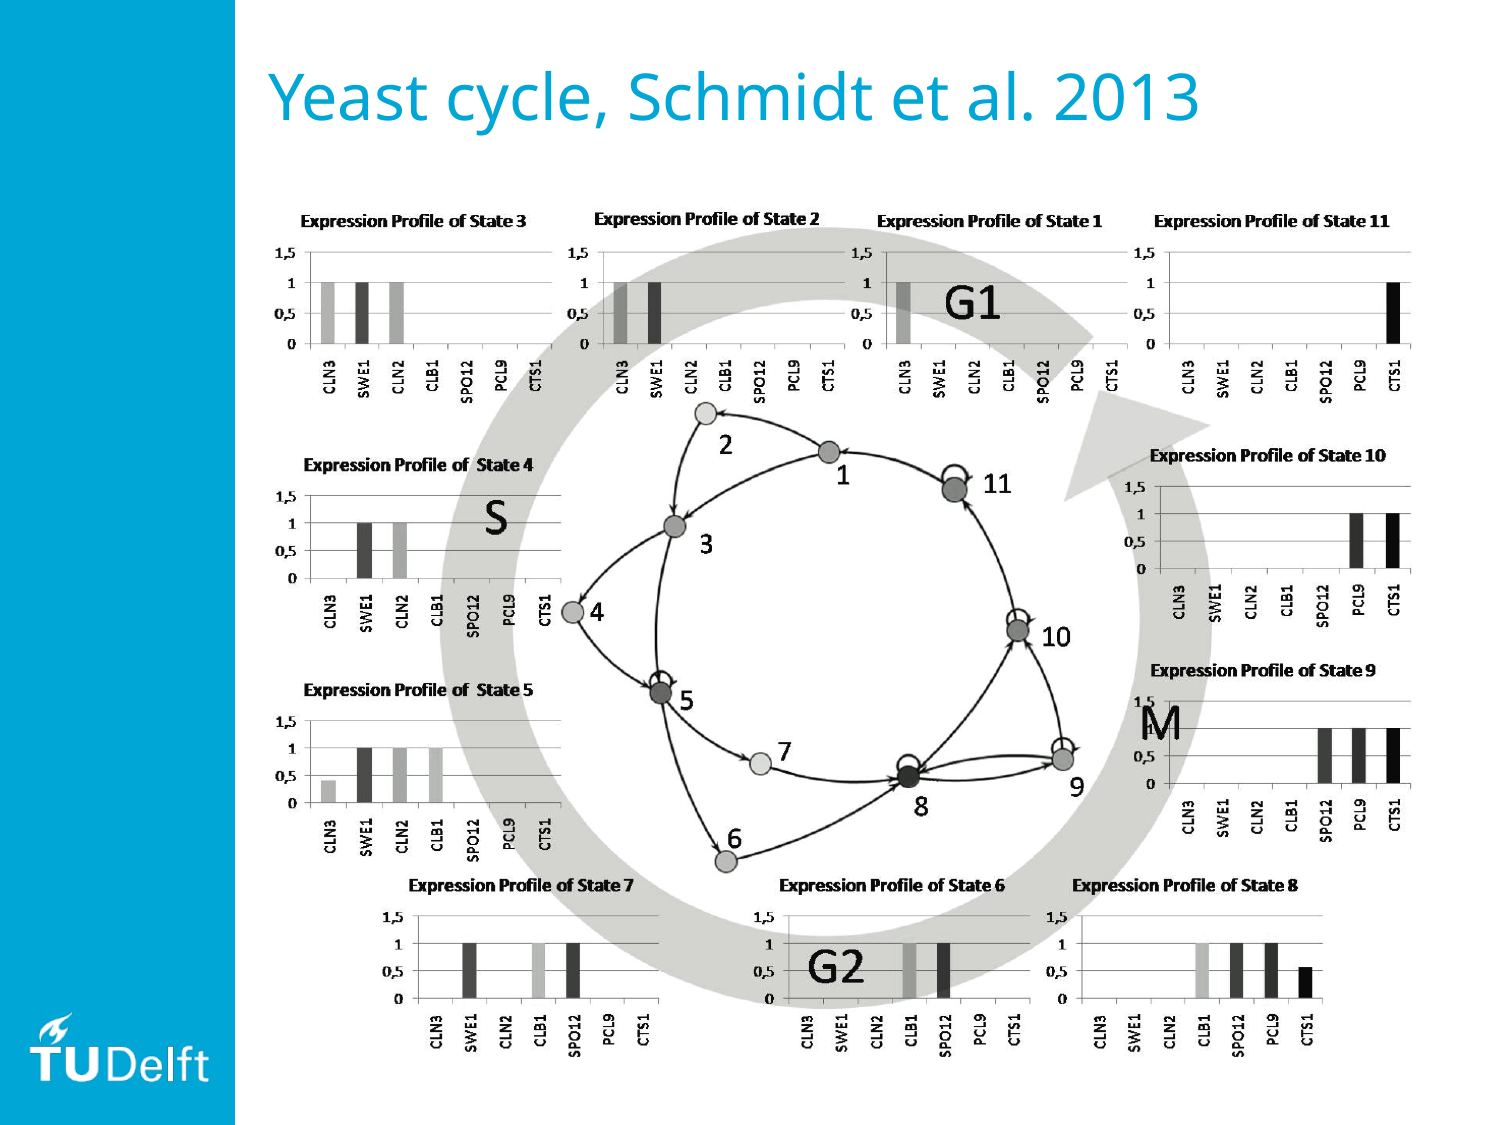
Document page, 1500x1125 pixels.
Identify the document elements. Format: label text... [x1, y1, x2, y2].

title Yeast cycle, Schmidt et al. 2013 [268, 55, 1423, 202]
picture [267, 202, 1424, 1067]
